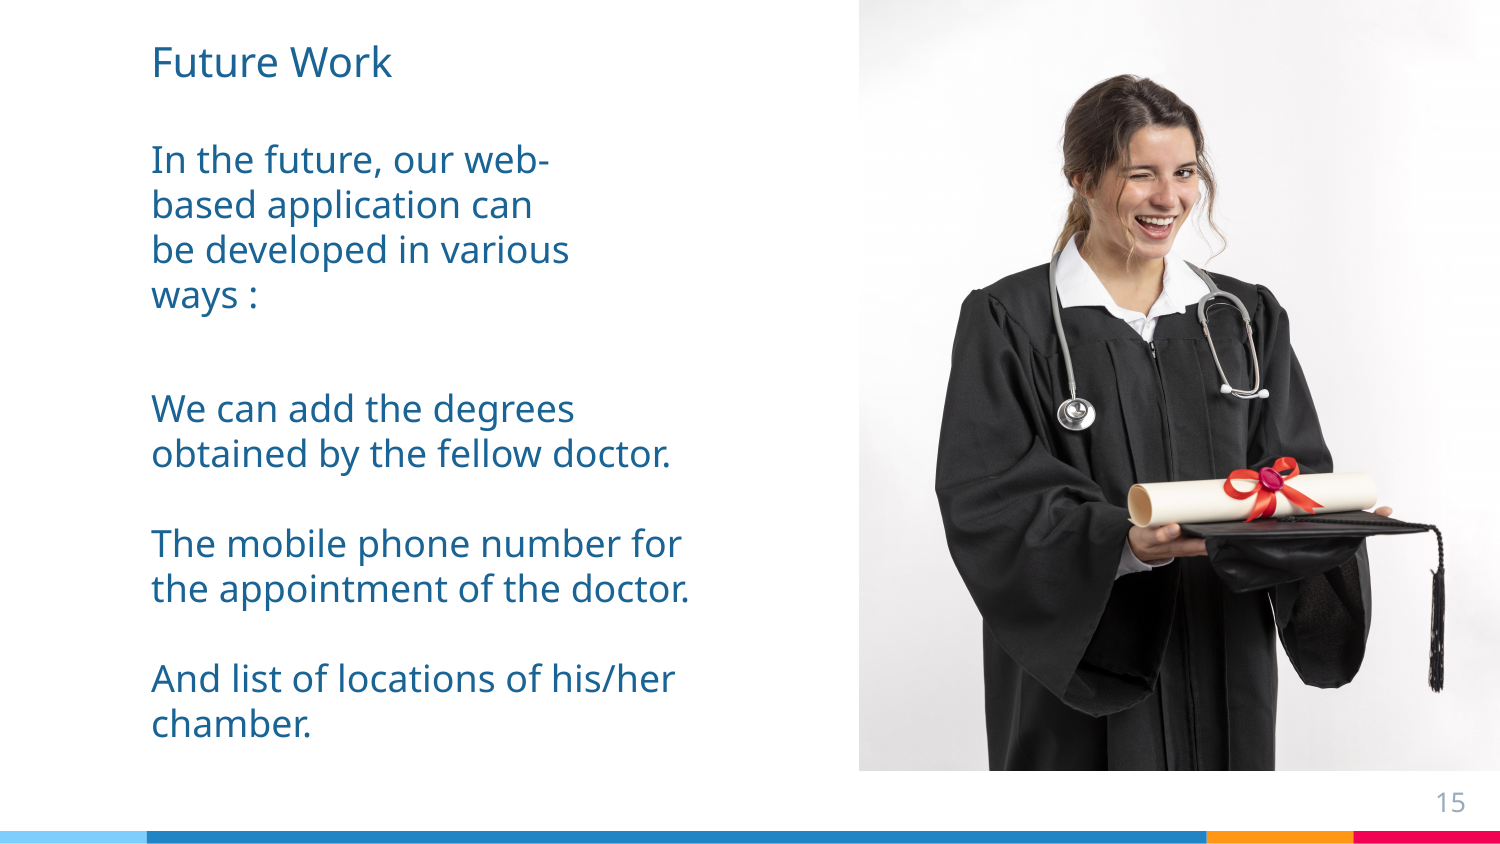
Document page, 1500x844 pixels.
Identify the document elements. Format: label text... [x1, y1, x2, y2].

title We can add the degrees obtained by the fellow doctor. The mobile phone number for the appointment of the doctor. And list of locations of his/her chamber. [136, 457, 710, 761]
text_box Future Work In the future, our web-based application can be developed in various ways : [136, 28, 592, 324]
slide_number 15 [1391, 780, 1482, 822]
picture [859, 0, 1500, 771]
